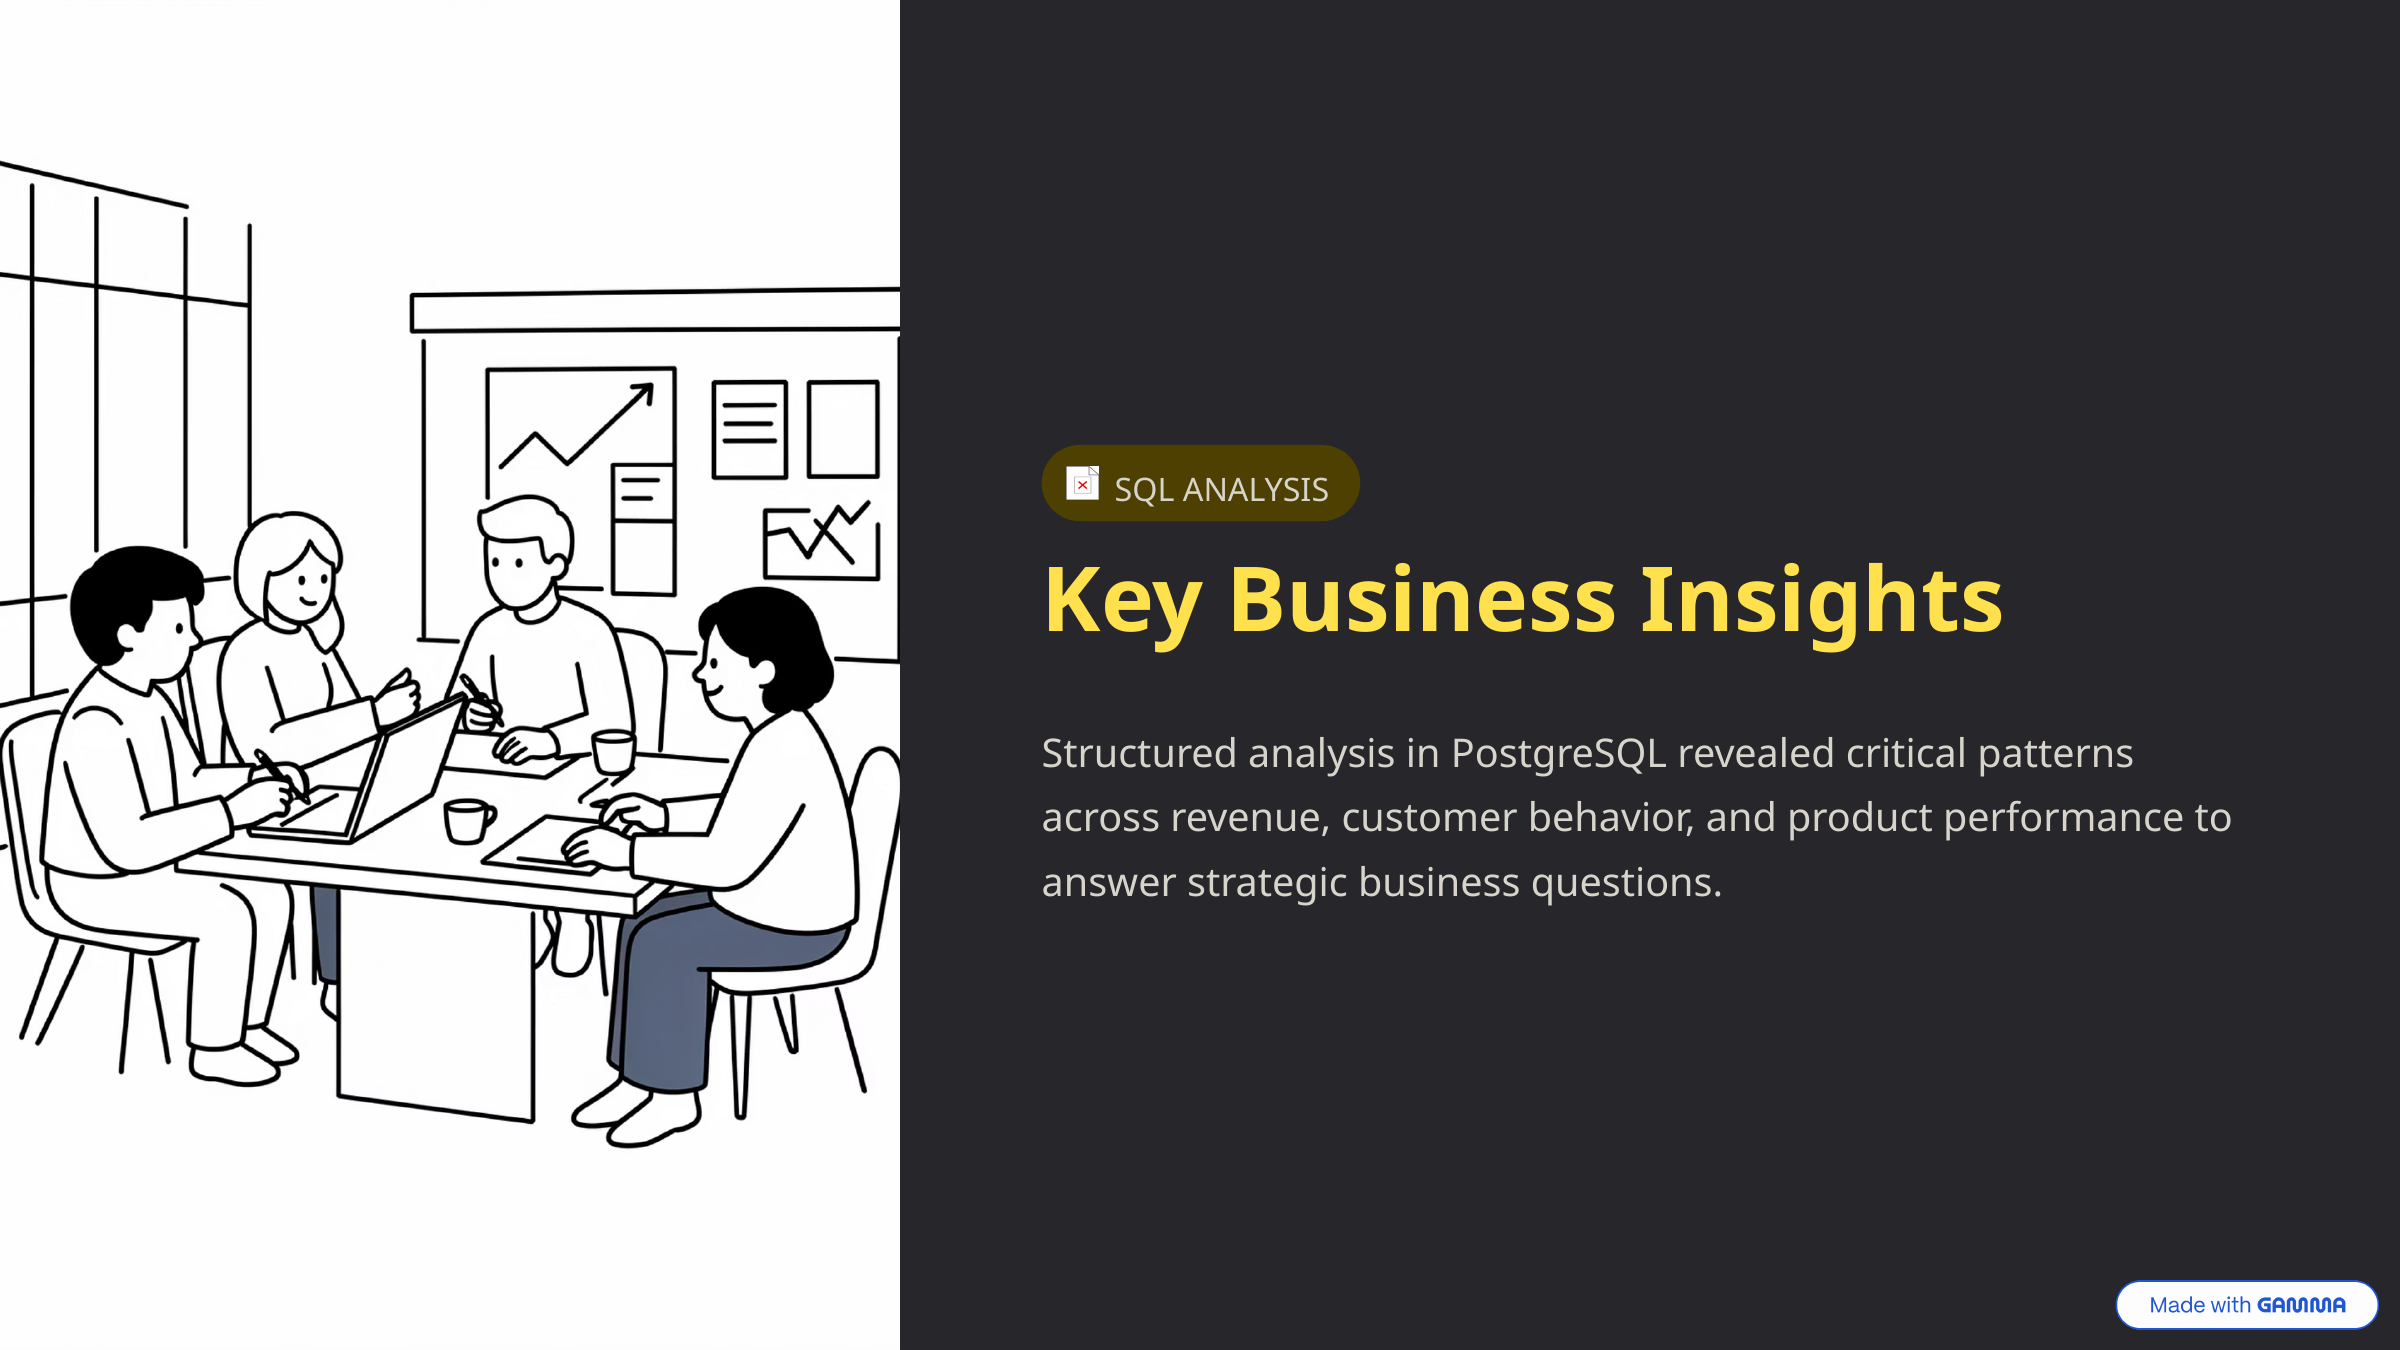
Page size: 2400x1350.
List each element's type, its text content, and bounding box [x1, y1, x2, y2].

text_box Structured analysis in PostgreSQL revealed critical patterns across revenue, customer behavior, and product performance to answer strategic business questions. [1041, 710, 2259, 905]
picture [1065, 466, 1099, 500]
text_box Key Business Insights [1041, 537, 2043, 650]
text_box [1041, 444, 1361, 522]
picture [2106, 1271, 2389, 1339]
picture [0, 0, 900, 1350]
text_box SQL ANALYSIS [1114, 457, 1336, 509]
